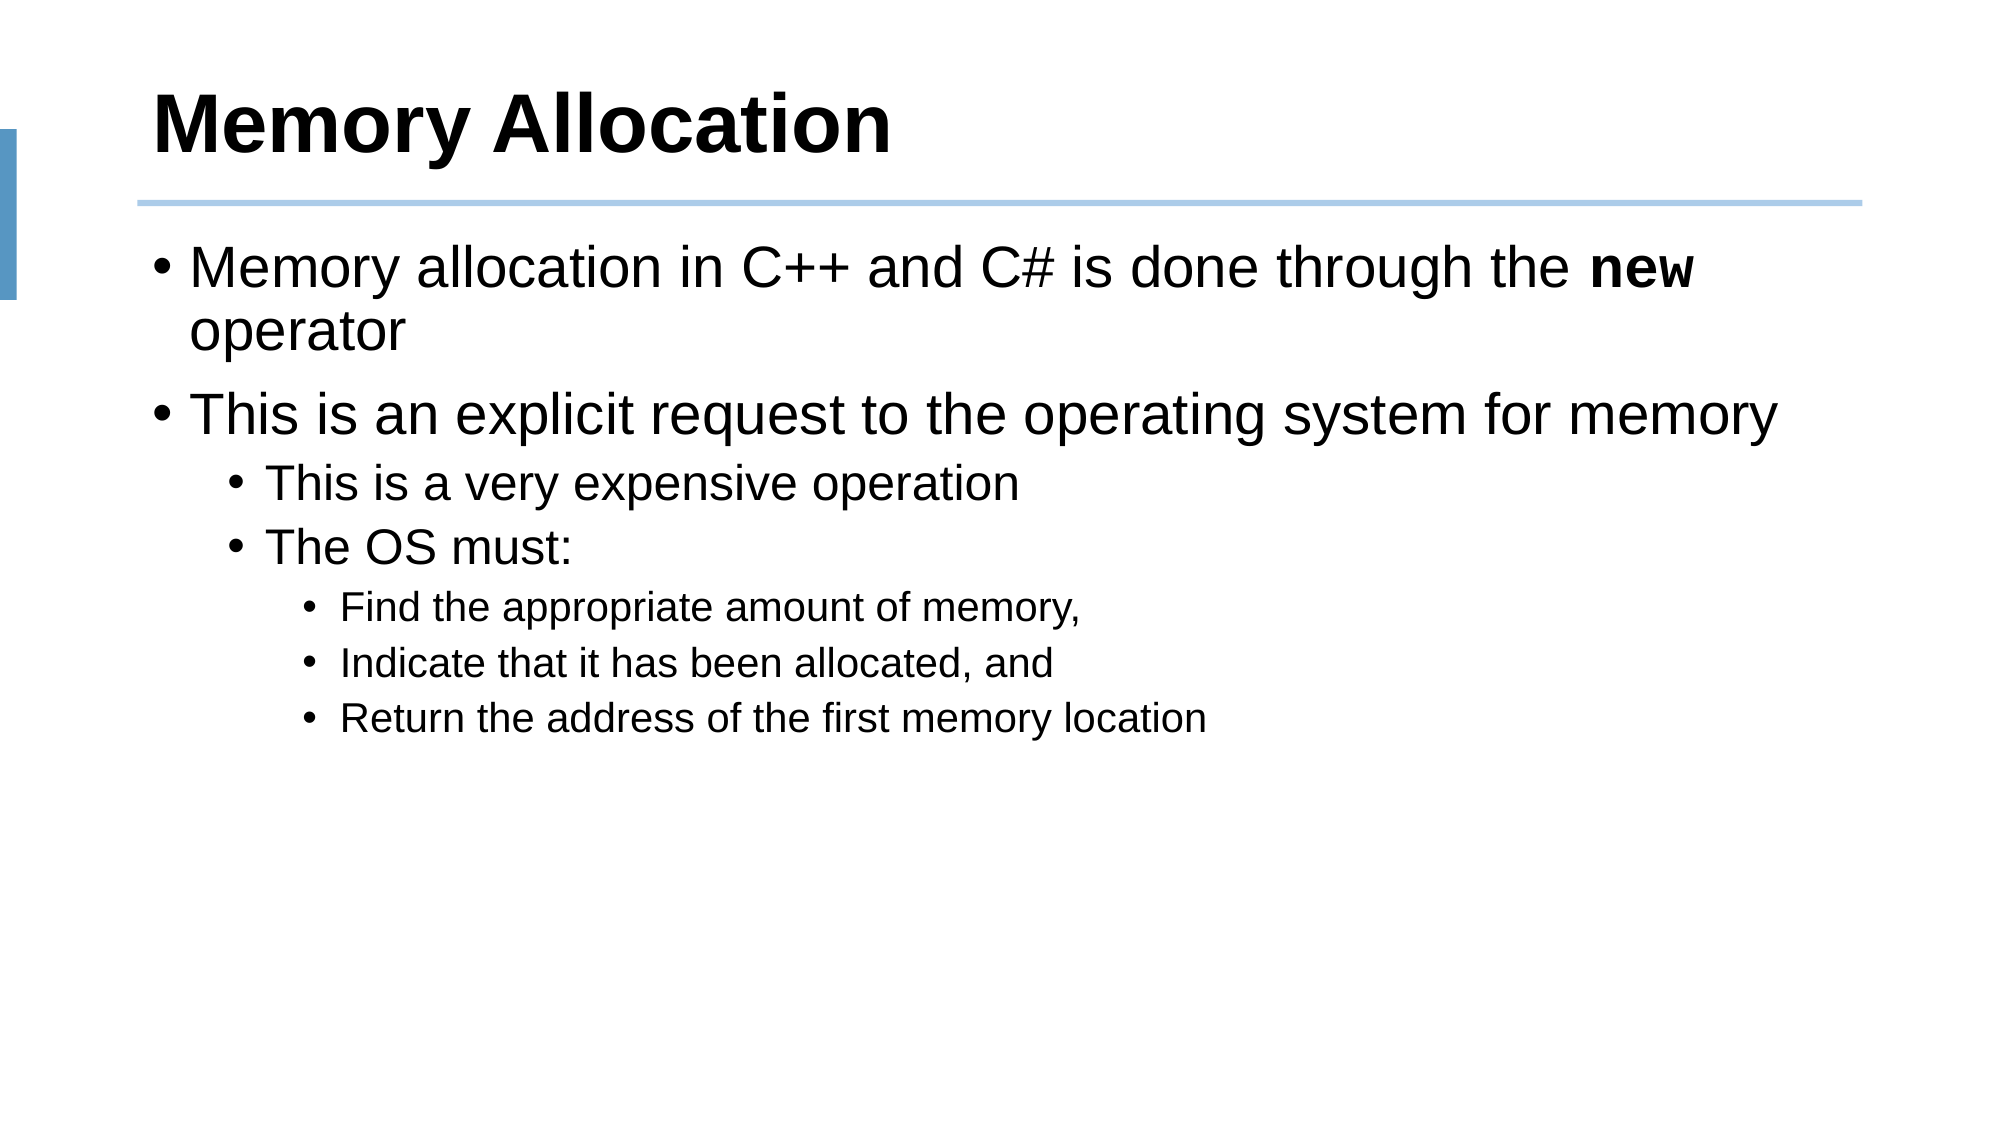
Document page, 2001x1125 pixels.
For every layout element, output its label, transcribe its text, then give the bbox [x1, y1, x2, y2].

title Memory Allocation [137, 42, 1863, 208]
list Memory allocation in C++ and C# is done through the new operator This is an explicit request to the operating system for memory This is a very expensive operation The OS must: Find the appropriate amount of memory, Indicate that it has been allocated, and Return the address of the first memory location [137, 229, 1863, 1014]
